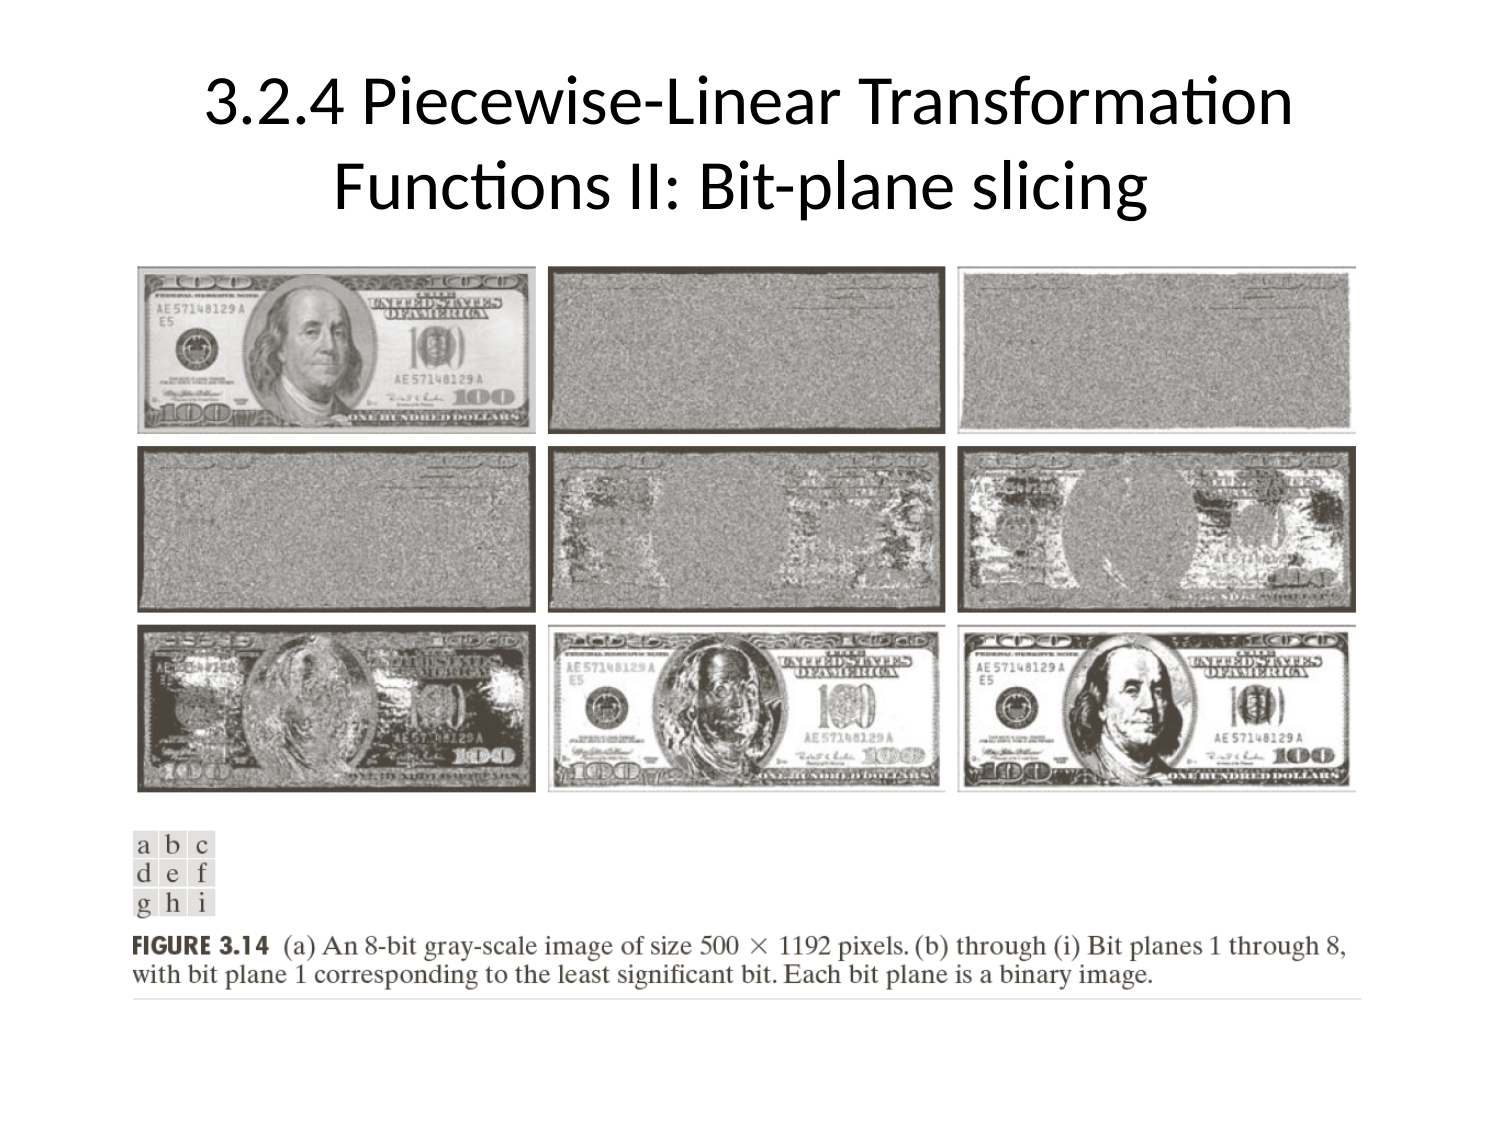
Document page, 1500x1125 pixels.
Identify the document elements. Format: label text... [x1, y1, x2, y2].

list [133, 262, 1367, 1006]
title 3.2.4 Piecewise-Linear Transformation Functions II: Bit-plane slicing [75, 45, 1425, 233]
